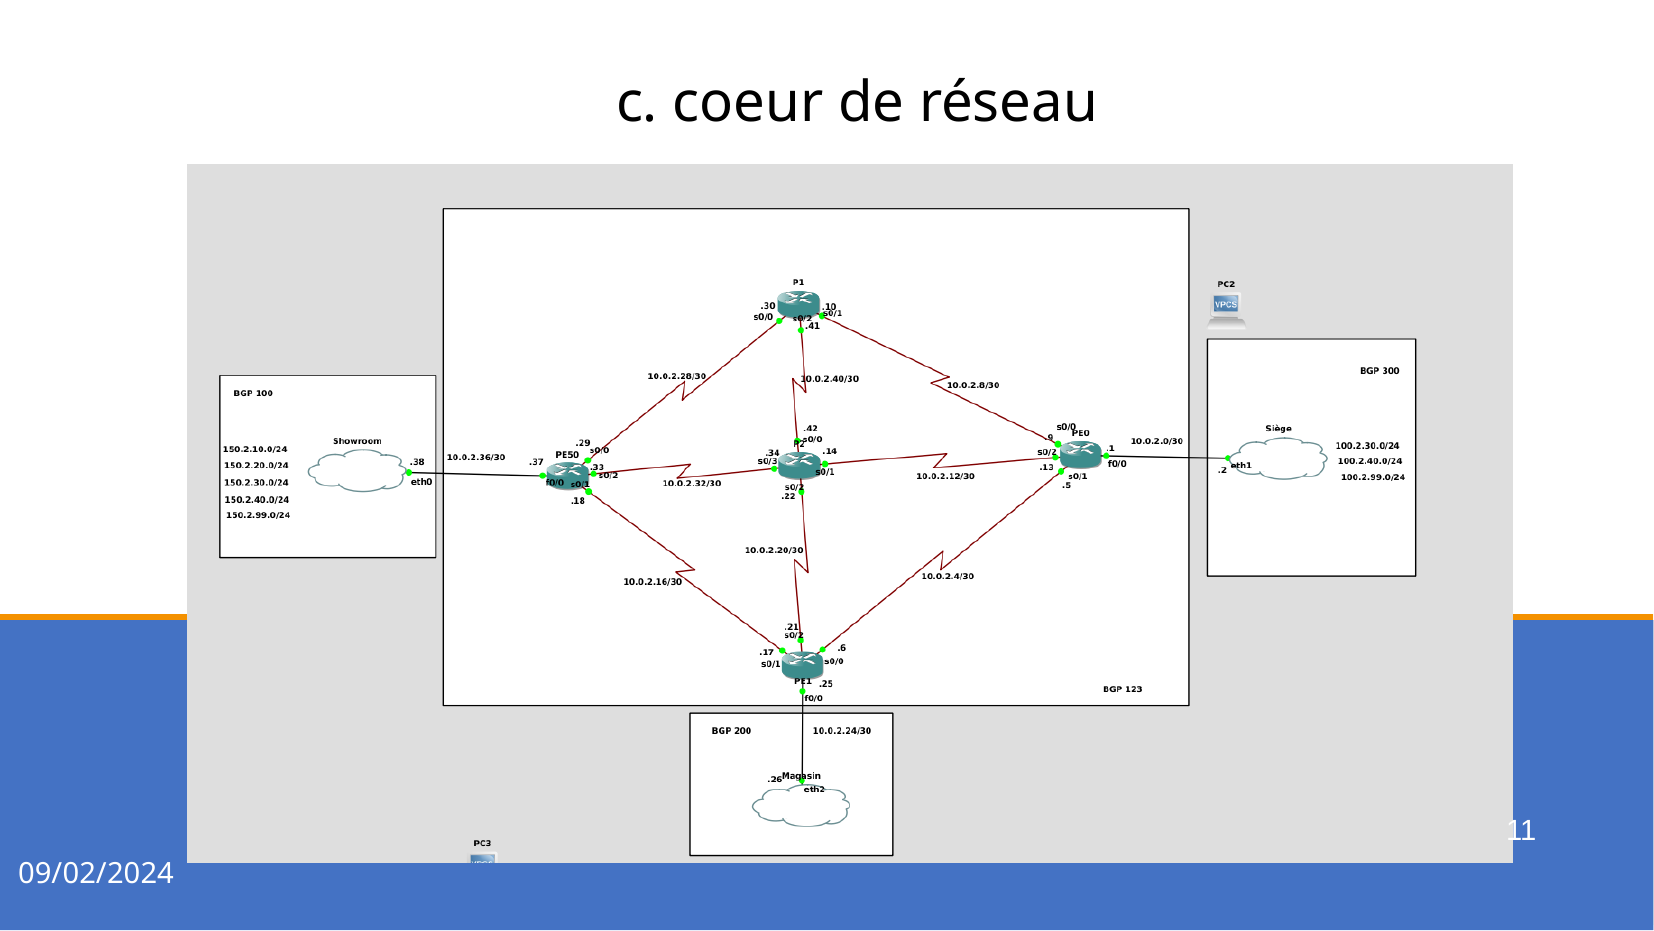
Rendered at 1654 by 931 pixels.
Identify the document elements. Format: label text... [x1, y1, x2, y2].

text_box c. coeur de réseau [159, 50, 1495, 163]
picture [187, 163, 1513, 864]
text_box 11 [1517, 803, 1552, 854]
text_box 09/02/2024 [12, 827, 307, 917]
